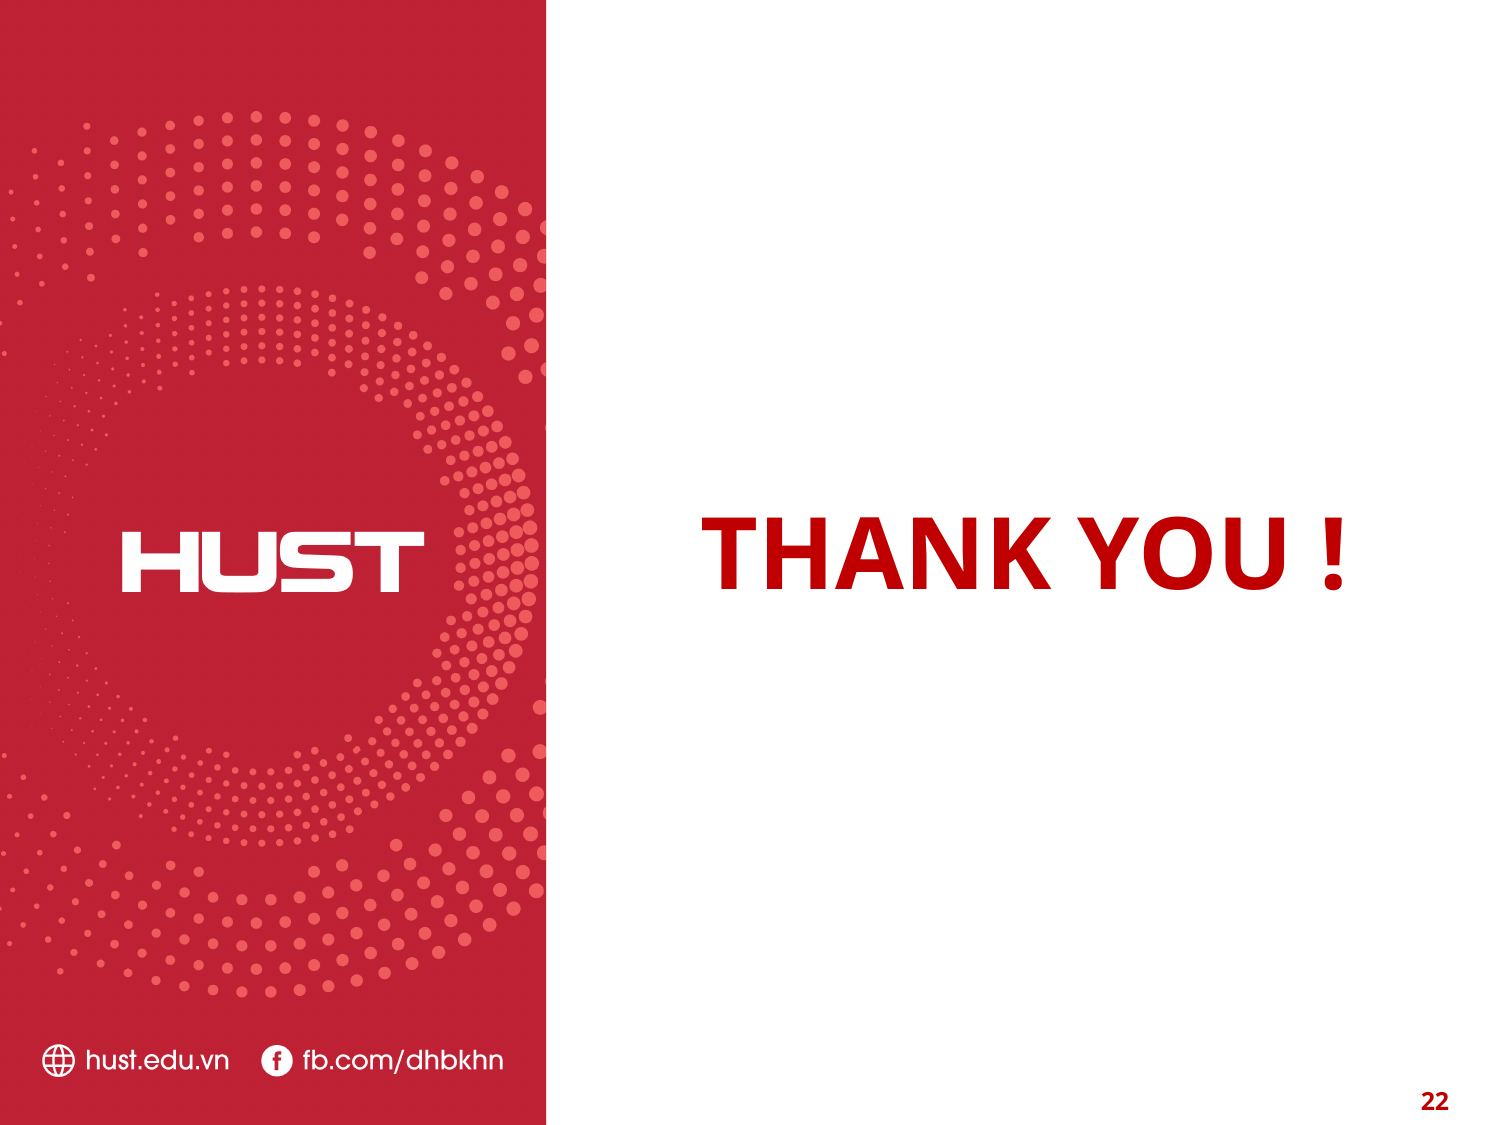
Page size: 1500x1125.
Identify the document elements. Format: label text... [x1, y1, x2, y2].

slide_number 22 [1126, 1078, 1464, 1125]
picture [0, 0, 1500, 1125]
text_box THANK YOU ! [685, 495, 1375, 630]
